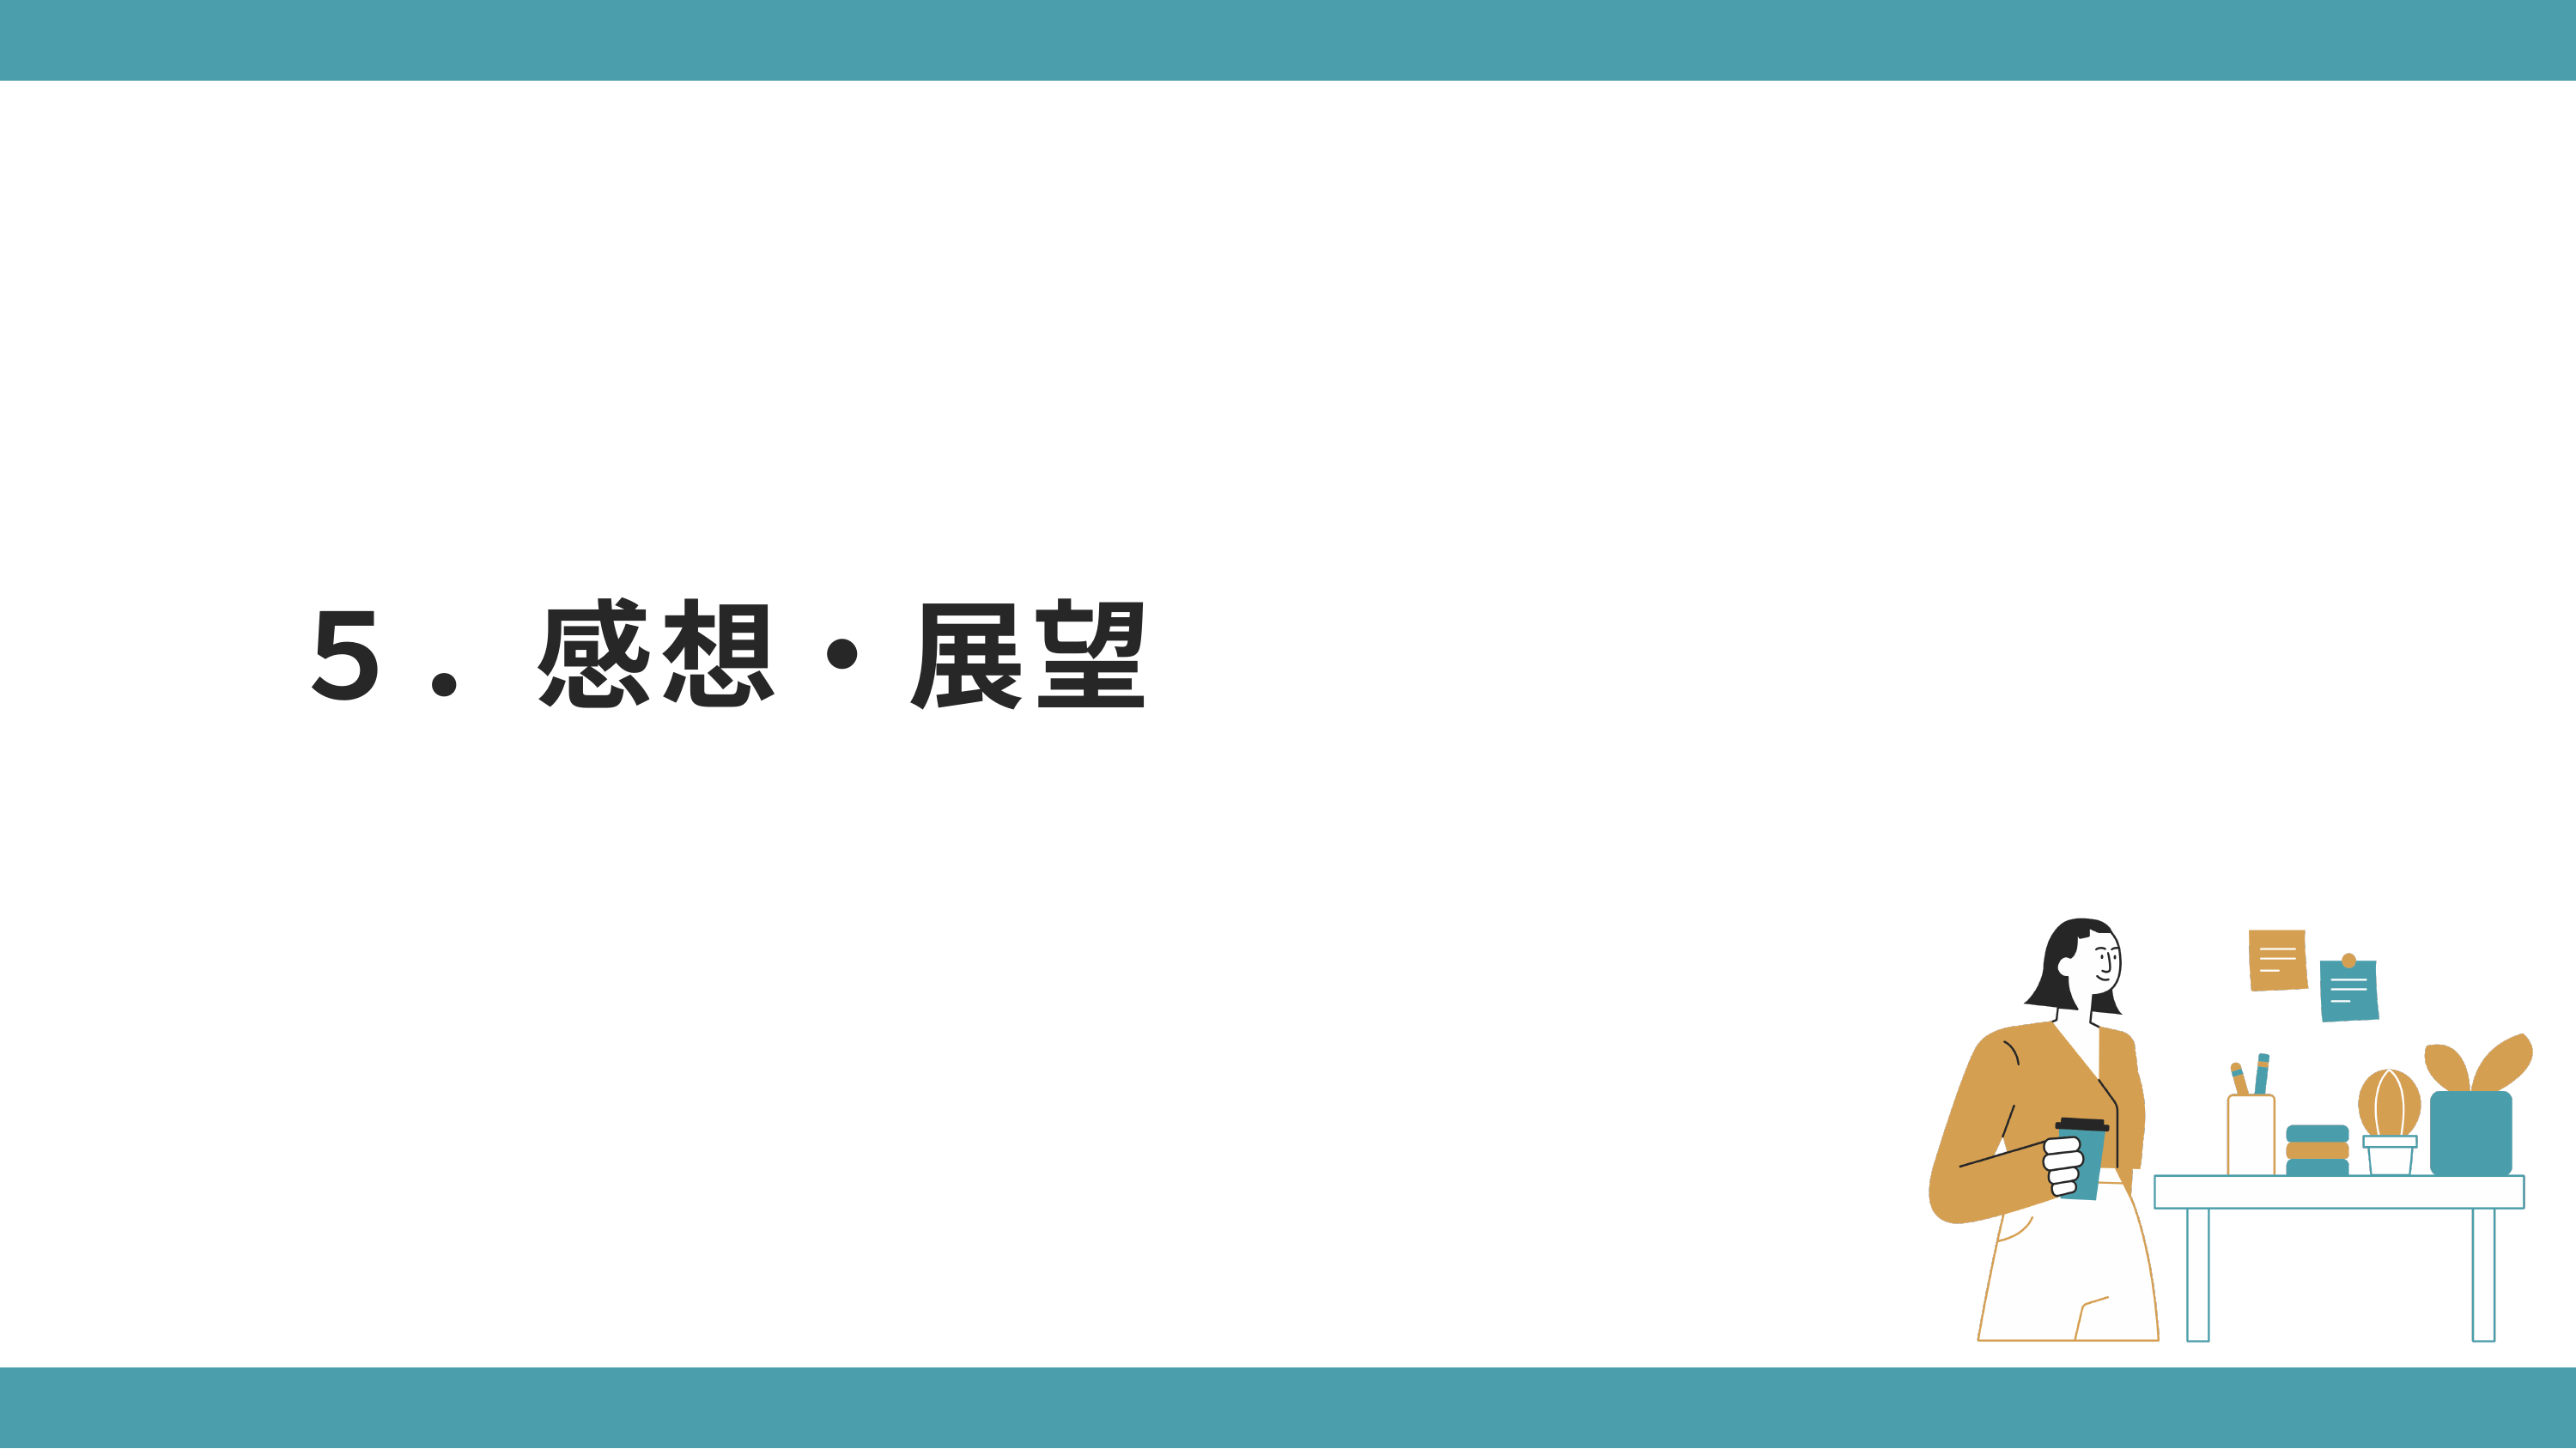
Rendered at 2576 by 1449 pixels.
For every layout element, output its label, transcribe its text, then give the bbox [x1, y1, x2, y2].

text_box ５．感想・展望 [0, 597, 1514, 724]
text_box [1921, 917, 2557, 1343]
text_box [0, 0, 2576, 82]
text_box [0, 1367, 2576, 1449]
